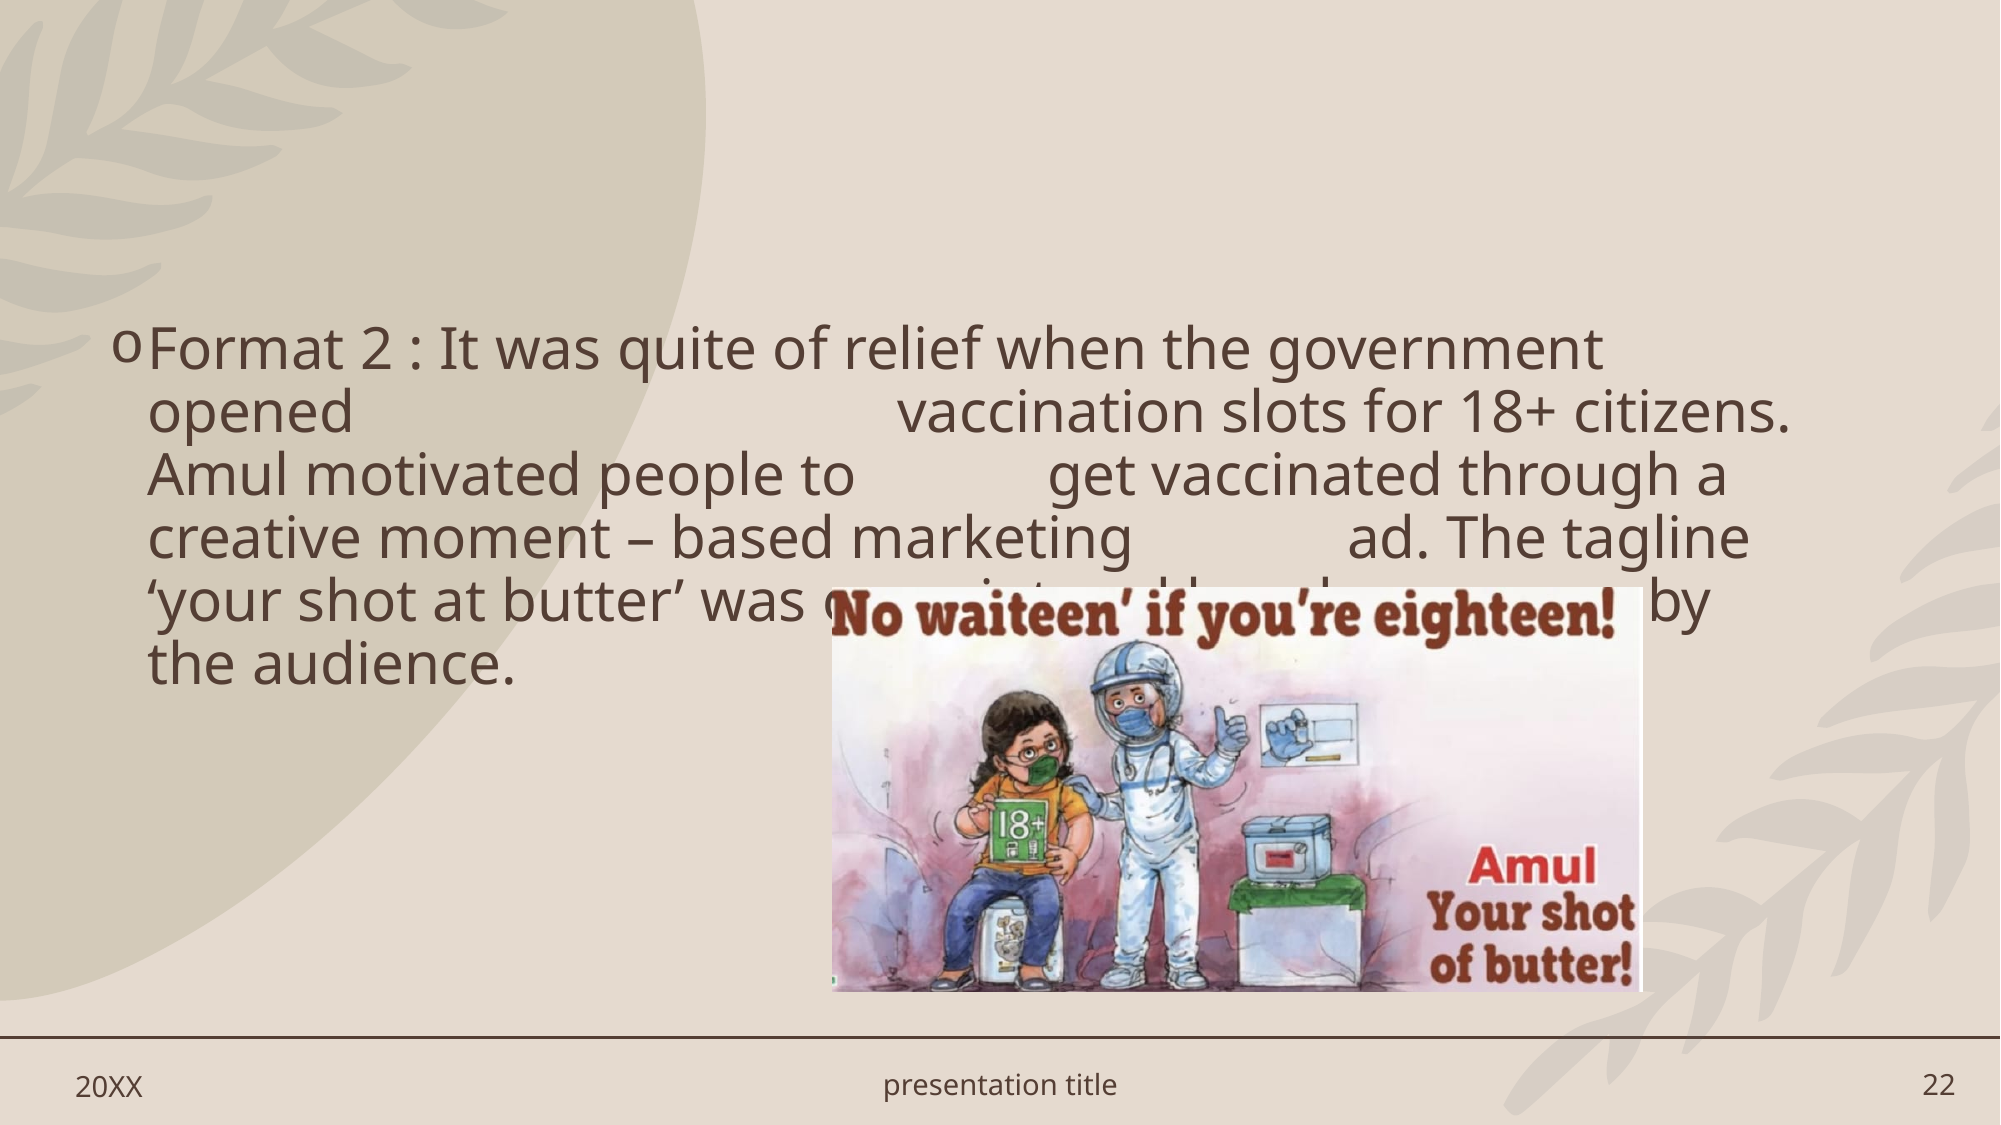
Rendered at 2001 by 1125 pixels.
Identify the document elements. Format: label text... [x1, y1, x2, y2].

slide_number 20XX [60, 1060, 222, 1112]
slide_number 22 [1808, 1060, 1971, 1112]
picture [832, 587, 1643, 992]
footer presentation title [718, 1060, 1283, 1112]
list Format 2 : It was quite of relief when the government opened vaccination slots for 18+ citizens. Amul motivated people to get vaccinated through a creative moment – based marketing ad. The tagline ‘your shot at butter’ was on point and loved by the audience. [94, 311, 1820, 948]
